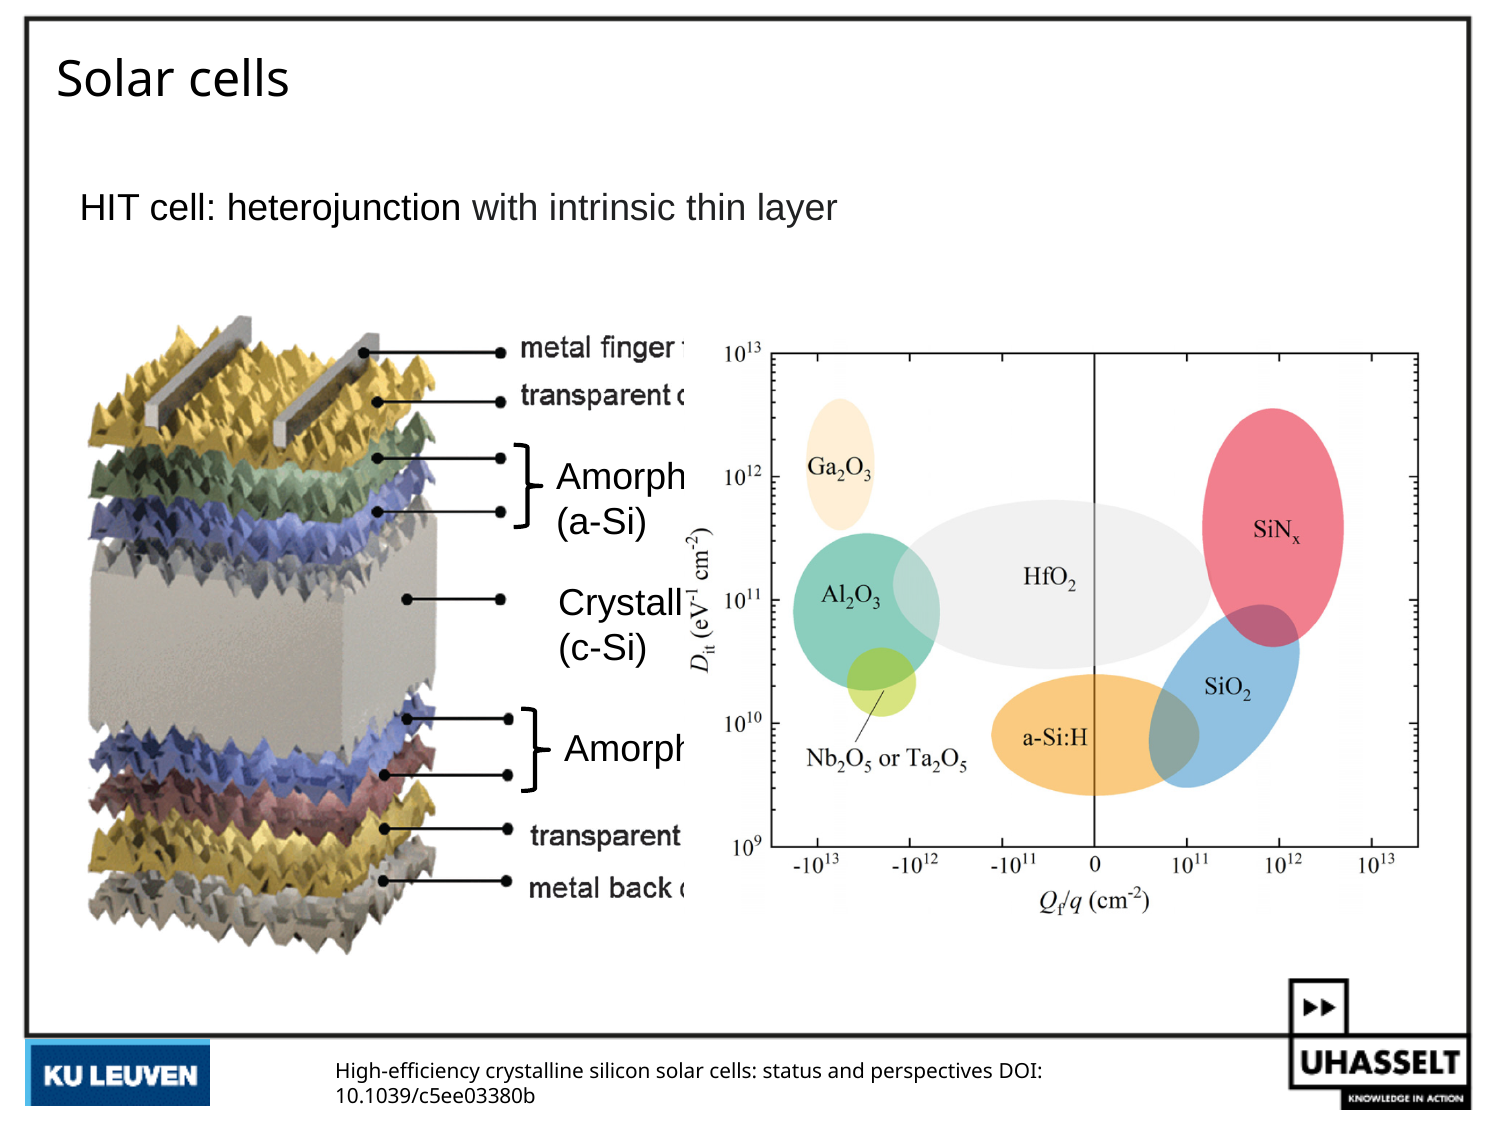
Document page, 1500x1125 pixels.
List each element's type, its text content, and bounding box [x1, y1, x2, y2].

title Solar cells [41, 30, 1459, 122]
picture [20, 12, 1476, 1110]
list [25, 1039, 211, 1106]
text_box High-efficiency crystalline silicon solar cells: status and perspectives DOI: 10.1039/c5ee03380b [320, 1050, 1180, 1115]
text_box HIT cell: heterojunction with intrinsic thin layer [64, 175, 1117, 236]
